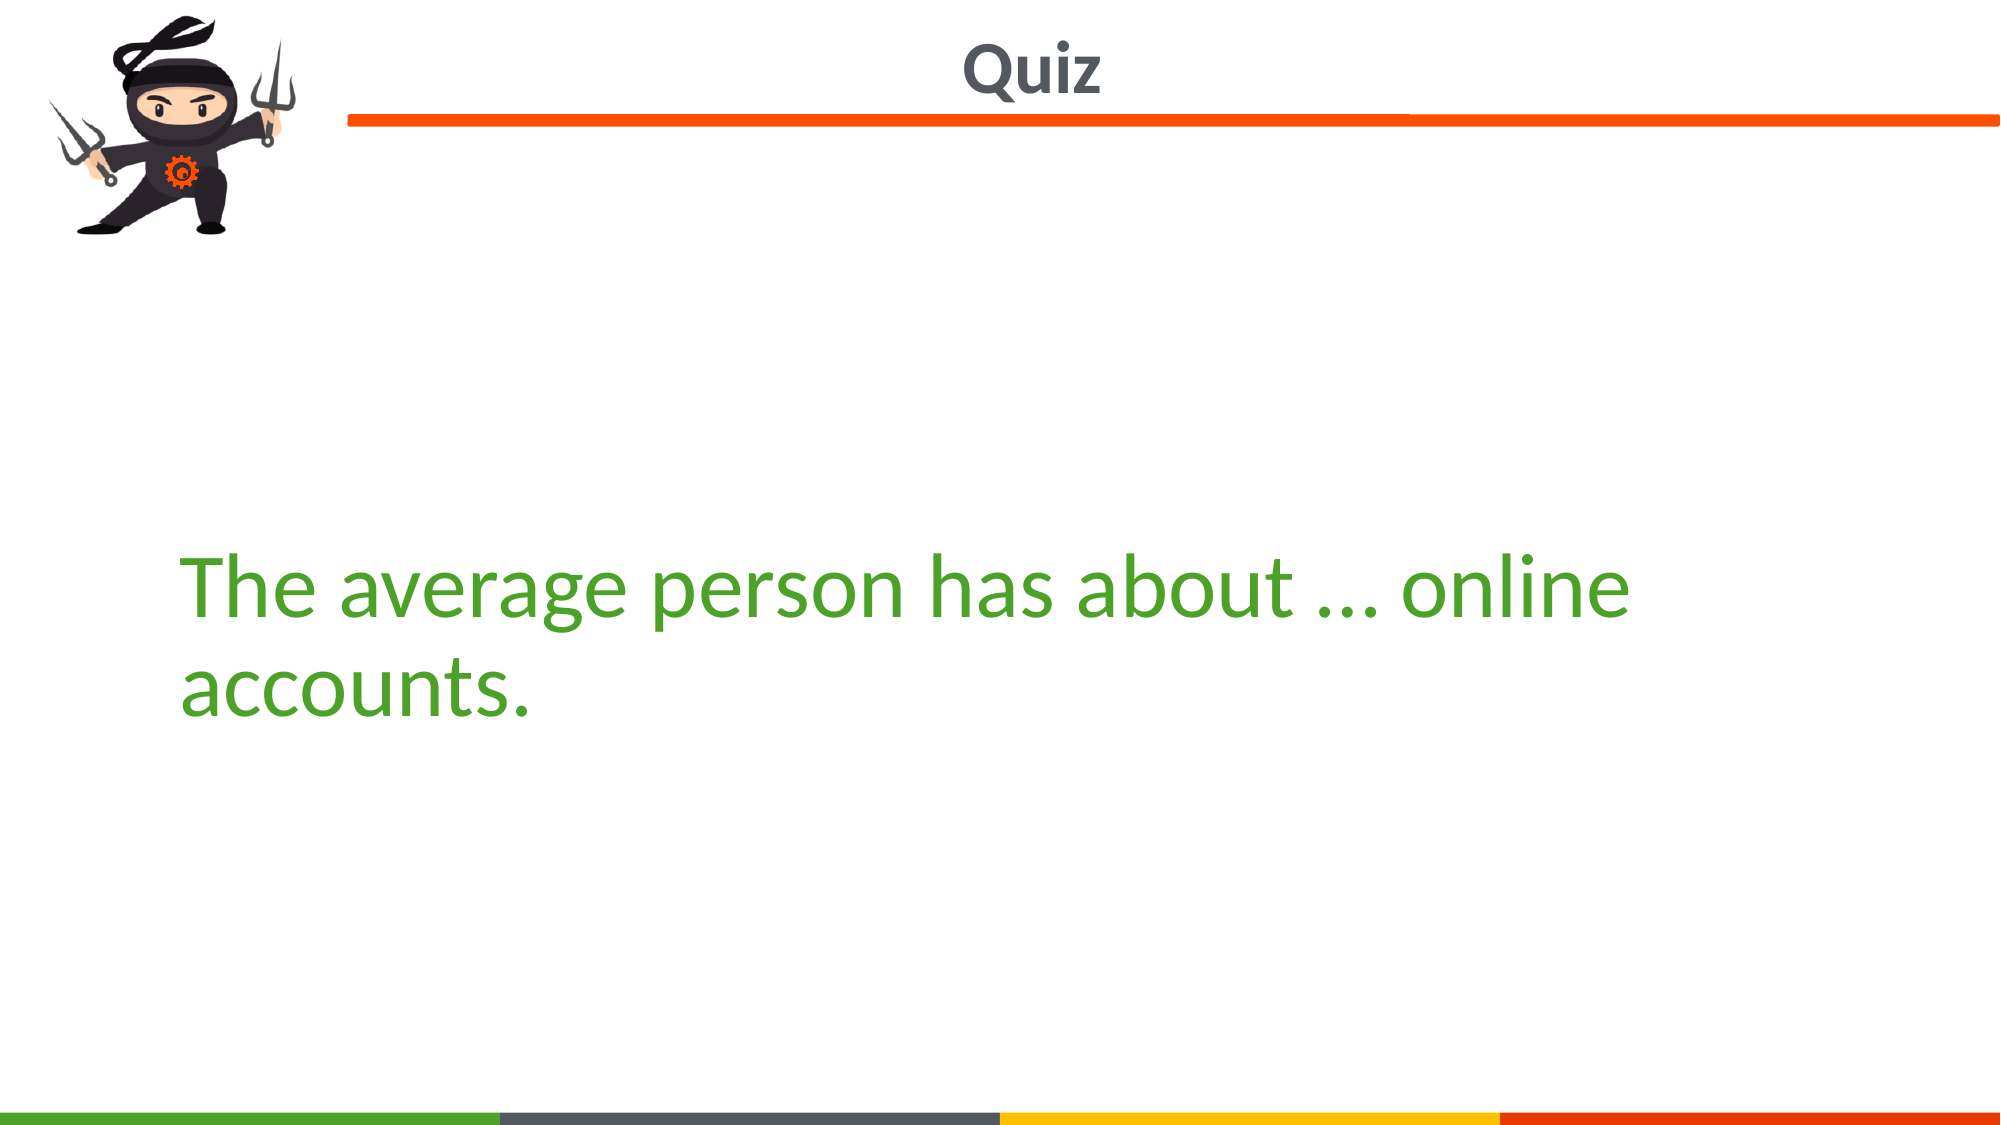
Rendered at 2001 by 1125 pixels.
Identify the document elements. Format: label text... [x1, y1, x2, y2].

text_box The average person has about … online accounts. [164, 530, 1901, 826]
picture [33, 6, 310, 247]
list Quiz [383, 21, 1683, 114]
